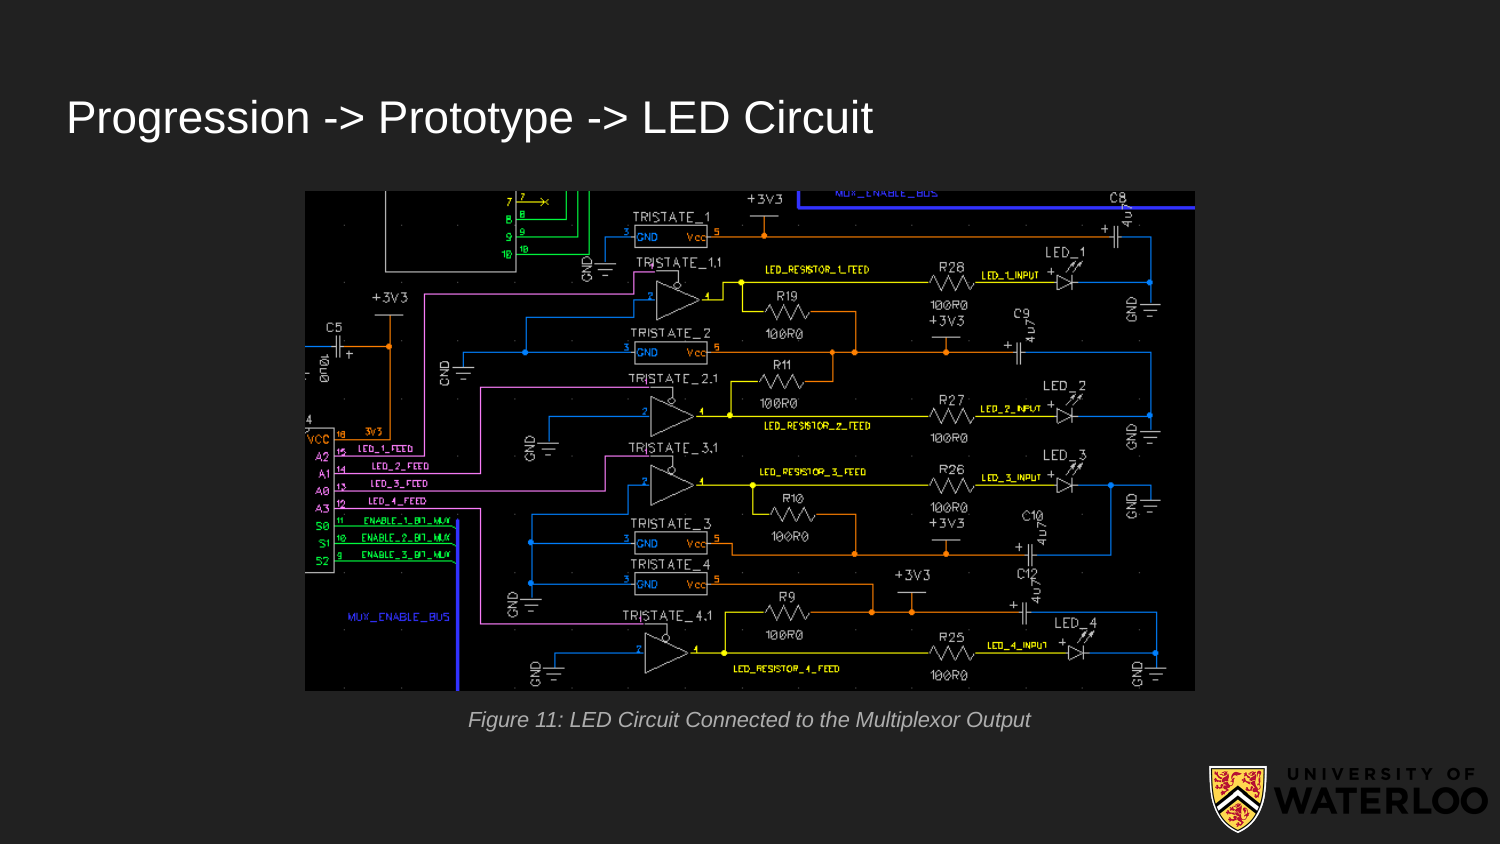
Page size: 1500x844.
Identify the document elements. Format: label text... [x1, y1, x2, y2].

picture [304, 191, 1196, 691]
title Progression -> Prototype -> LED Circuit [51, 72, 1449, 167]
picture [1196, 743, 1500, 844]
text_box Figure 11: LED Circuit Connected to the Multiplexor Output [291, 690, 1209, 768]
